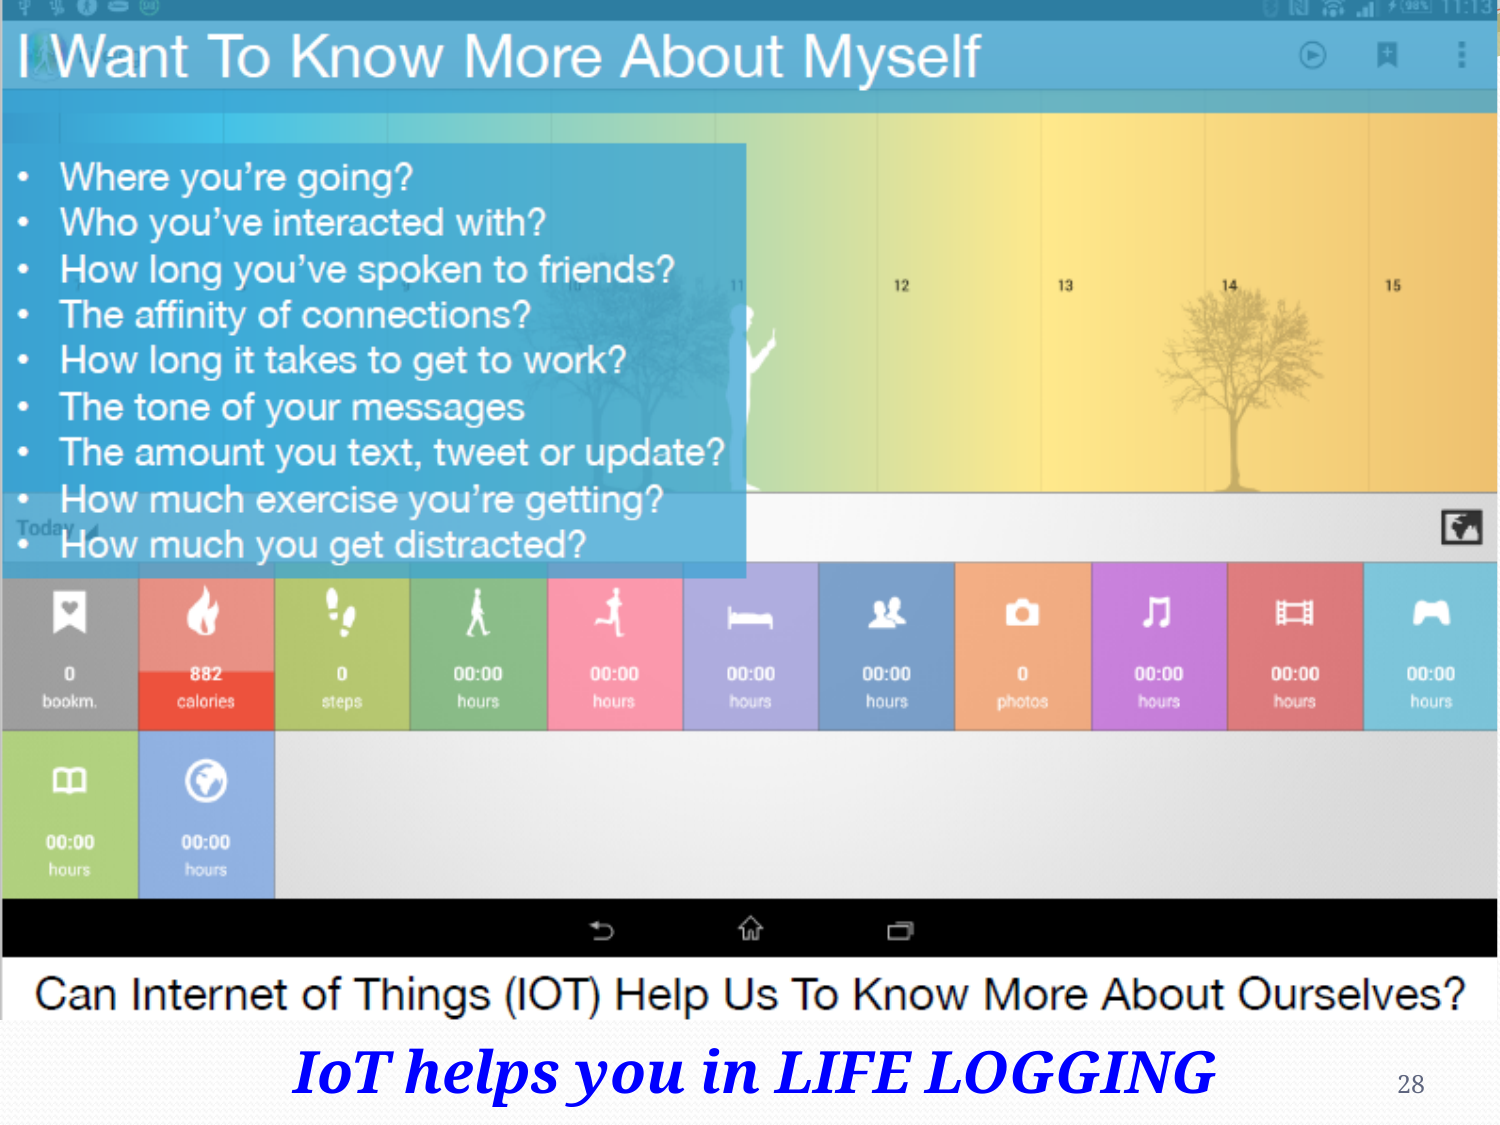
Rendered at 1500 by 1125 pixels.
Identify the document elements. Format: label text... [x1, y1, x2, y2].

picture [0, 0, 1498, 1020]
text_box IoT helps you in LIFE LOGGING [58, 1031, 1453, 1113]
